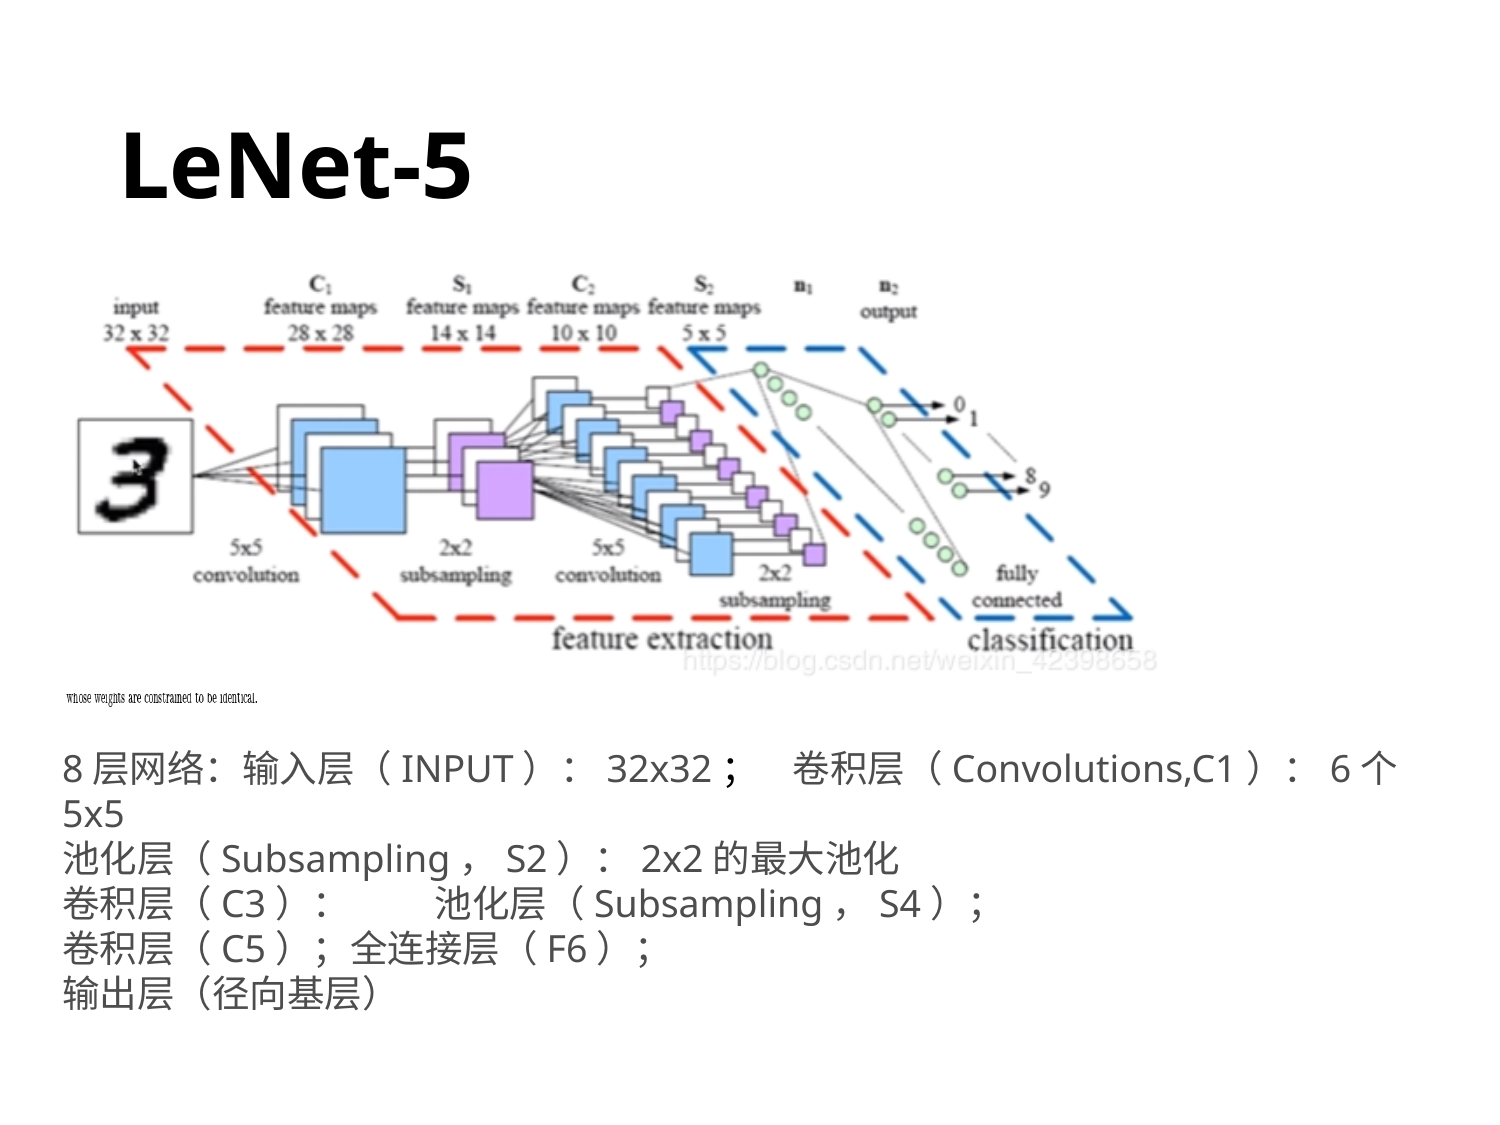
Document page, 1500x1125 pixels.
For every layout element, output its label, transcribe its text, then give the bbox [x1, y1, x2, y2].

picture [36, 250, 1174, 693]
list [36, 693, 646, 718]
text_box 8层网络：输入层（INPUT）：32x32； 卷积层（Convolutions,C1）：6个5x5 池化层（Subsampling，S2）：2x2的最大池化 卷积层（C3）： 池化层（Subsampling，S4）； 卷积层（C5）；全连接层（F6）； 输出层（径向基层） [47, 737, 1451, 1023]
title LeNet-5 [103, 59, 1397, 278]
